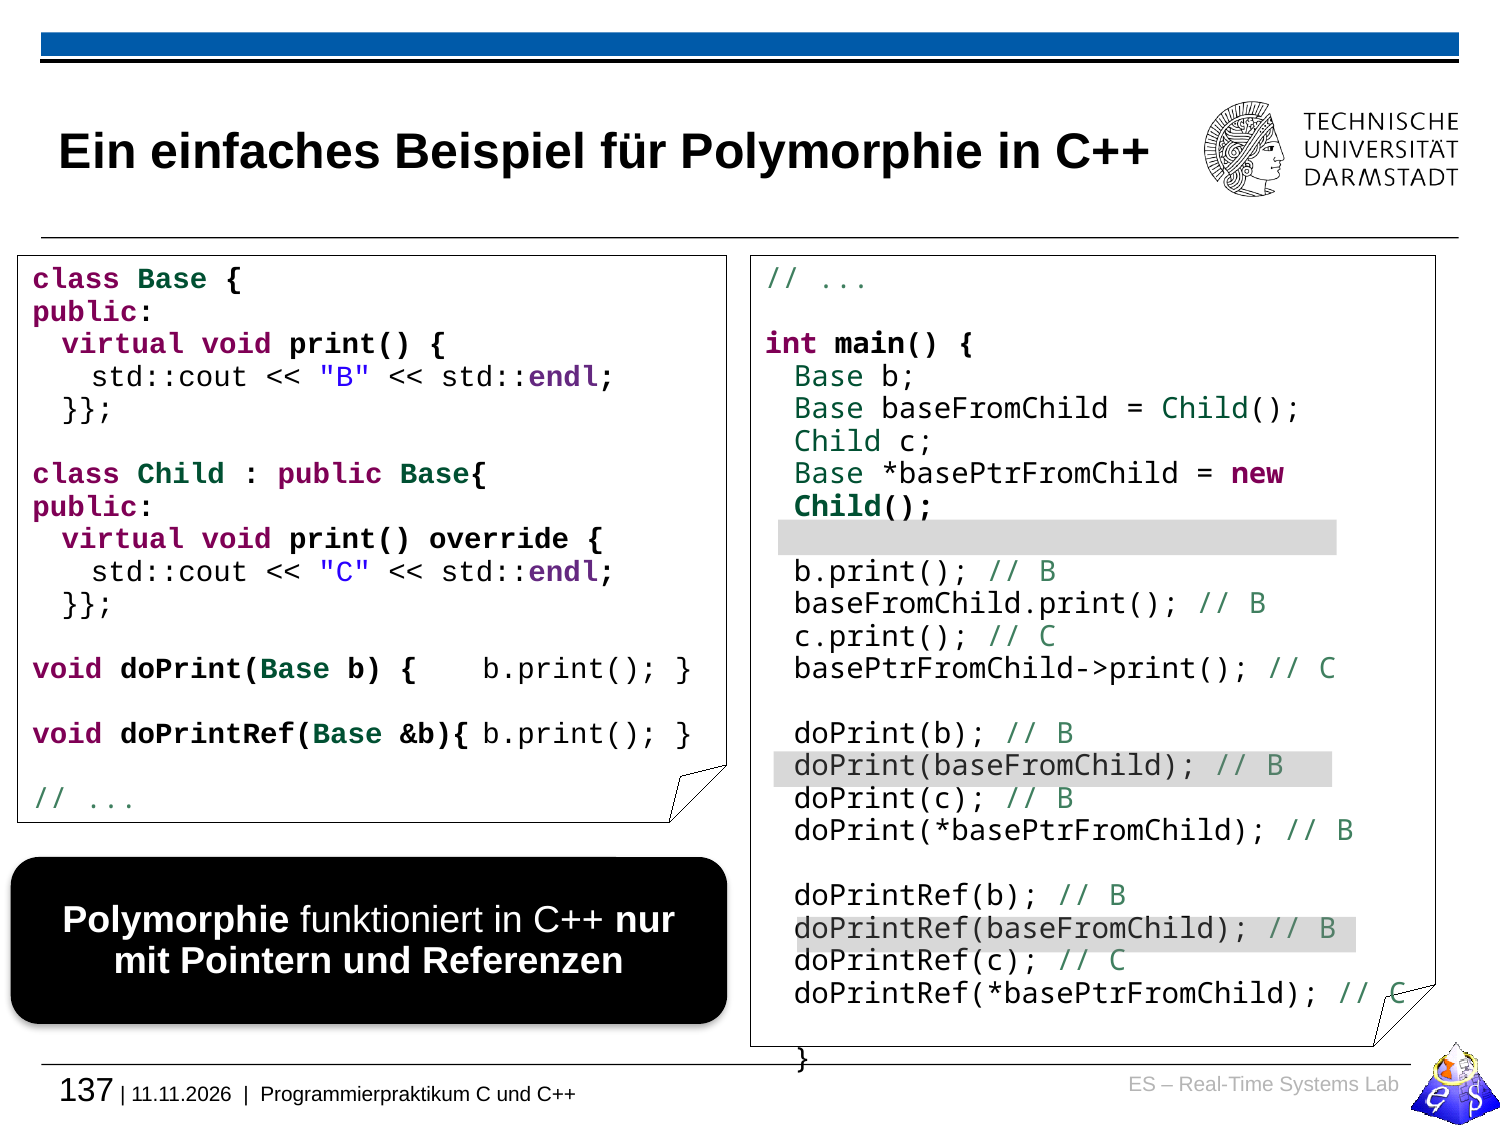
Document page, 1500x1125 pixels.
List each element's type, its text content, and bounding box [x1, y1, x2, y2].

text_box // ... int main() { Base b; Base baseFromChild = Child(); Child c; Base *basePtrFromChild = new Child(); b.print(); // B baseFromChild.print(); // B c.print(); // C basePtrFromChild->print(); // C doPrint(b); // B doPrint(baseFromChild); // B doPrint(c); // B doPrint(*basePtrFromChild); // B doPrintRef(b); // B doPrintRef(baseFromChild); // B doPrintRef(c); // C doPrintRef(*basePtrFromChild); // C } [750, 255, 1436, 1047]
title Ein einfaches Beispiel für Polymorphie in C++ [58, 80, 1187, 218]
text_box [778, 519, 1337, 556]
text_box [773, 751, 1333, 787]
picture [1411, 1041, 1500, 1125]
text_box class Base { public: virtual void print() { std::cout << "B" << std::endl; }}; class Child : public Base{ public: virtual void print() override { std::cout << "C" << std::endl; }}; void doPrint(Base b) { b.print(); } void doPrintRef(Base &b){ b.print(); } // ... [17, 255, 727, 823]
text_box Polymorphie funktioniert in C++ nur mit Pointern und Referenzen [10, 856, 728, 1024]
text_box [797, 916, 1356, 953]
picture [1187, 84, 1483, 214]
